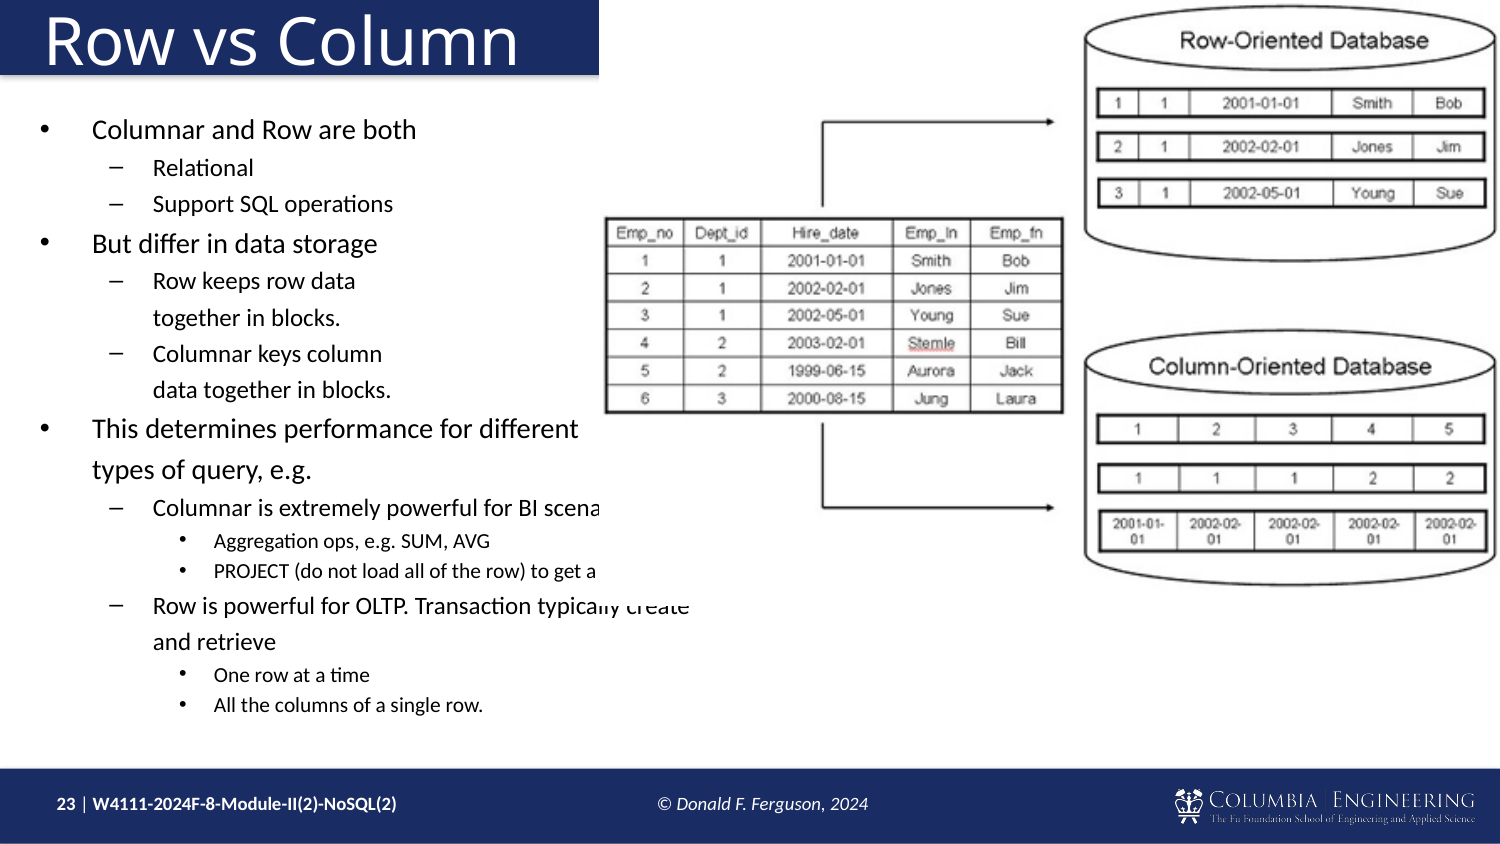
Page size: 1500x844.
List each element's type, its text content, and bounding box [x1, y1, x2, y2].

picture [599, 0, 1500, 606]
title Row vs Column [28, 0, 597, 73]
list Columnar and Row are both Relational Support SQL operations But differ in data storage Row keeps row data together in blocks. Columnar keys column data together in blocks. This determines performance for different types of query, e.g. Columnar is extremely powerful for BI scenarios Aggregation ops, e.g. SUM, AVG PROJECT (do not load all of the row) to get a few columns Row is powerful for OLTP. Transaction typically create and retrieve One row at a time All the columns of a single row. [24, 96, 1475, 760]
